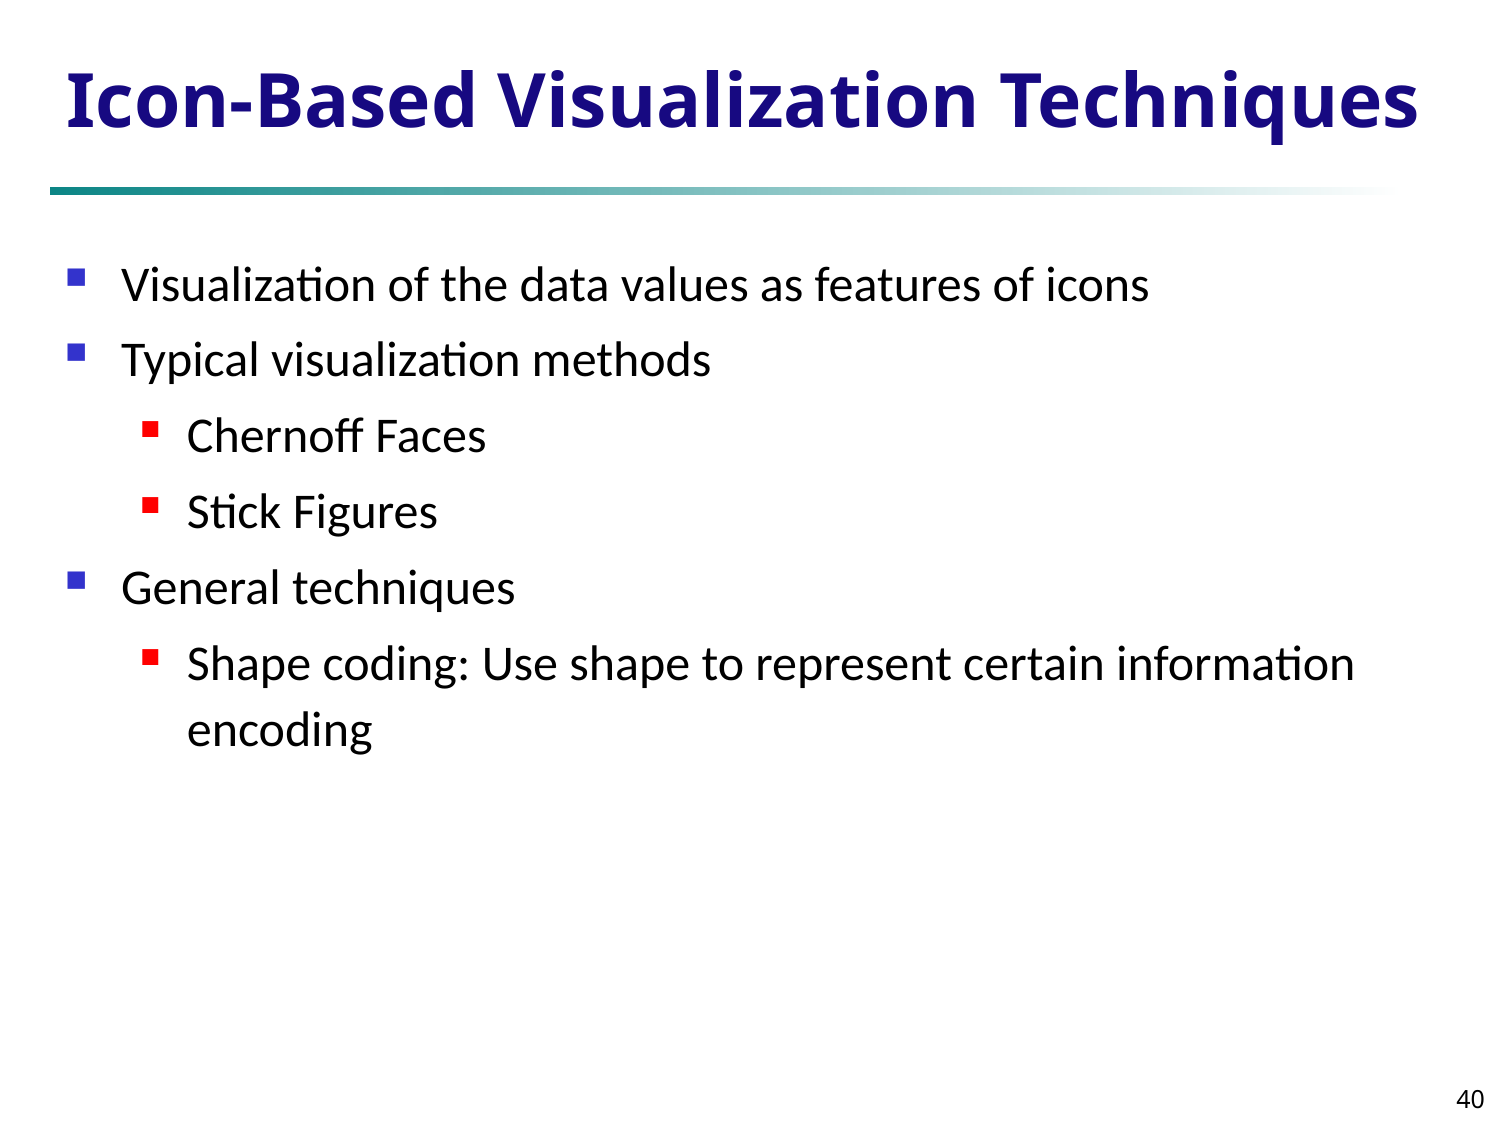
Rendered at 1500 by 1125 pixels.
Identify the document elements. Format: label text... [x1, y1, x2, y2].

title Icon-Based Visualization Techniques [24, 50, 1463, 150]
list Visualization of the data values as features of icons Typical visualization methods Chernoff Faces Stick Figures General techniques Shape coding: Use shape to represent certain information encoding [50, 237, 1438, 1050]
slide_number 40 [1187, 1062, 1500, 1125]
